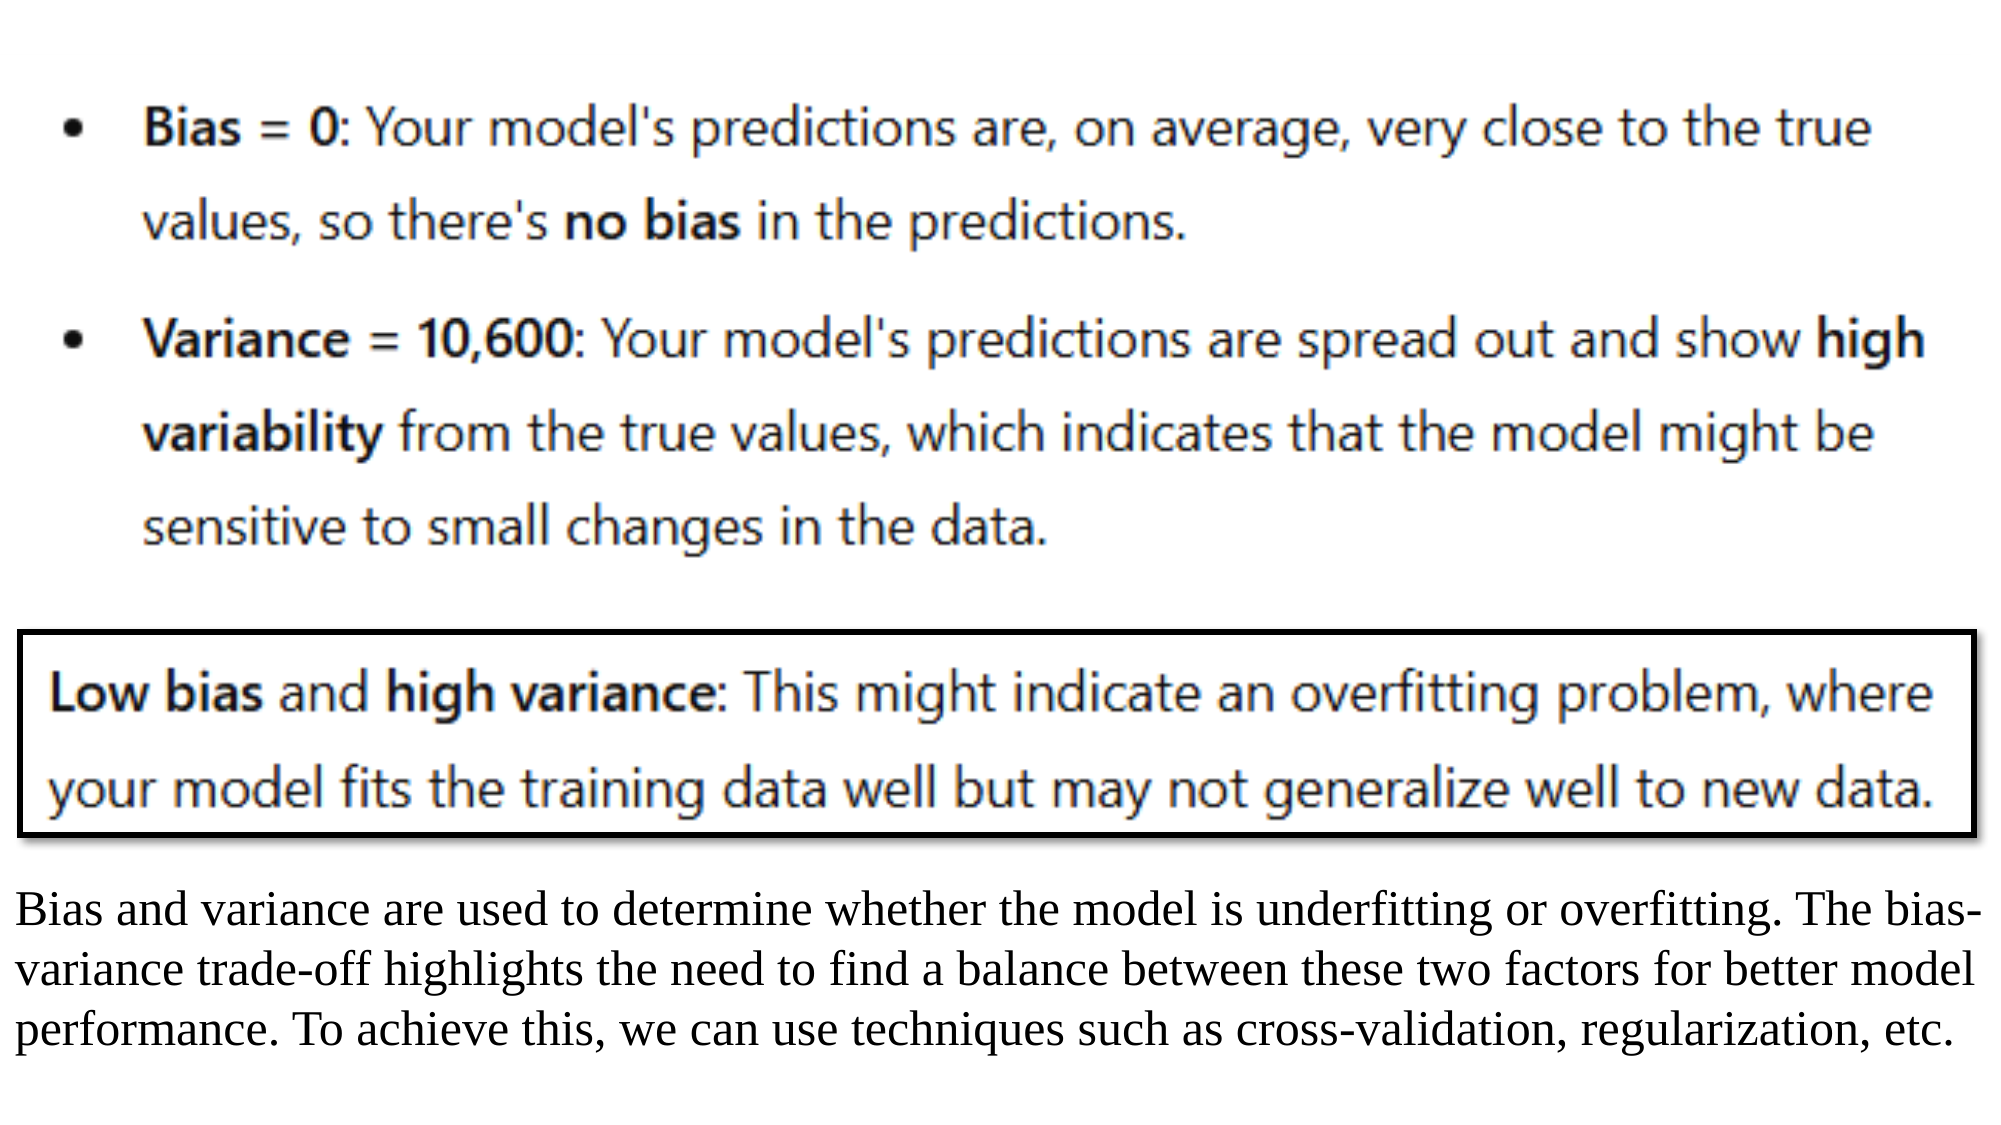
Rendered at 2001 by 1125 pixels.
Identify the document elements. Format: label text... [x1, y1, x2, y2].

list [0, 53, 1971, 600]
picture [23, 635, 1971, 833]
text_box Bias and variance are used to determine whether the model is underfitting or overfitting. The bias-variance trade-off highlights the need to find a balance between these two factors for better model performance. To achieve this, we can use techniques such as cross-validation, regularization, etc. [0, 868, 2000, 1063]
